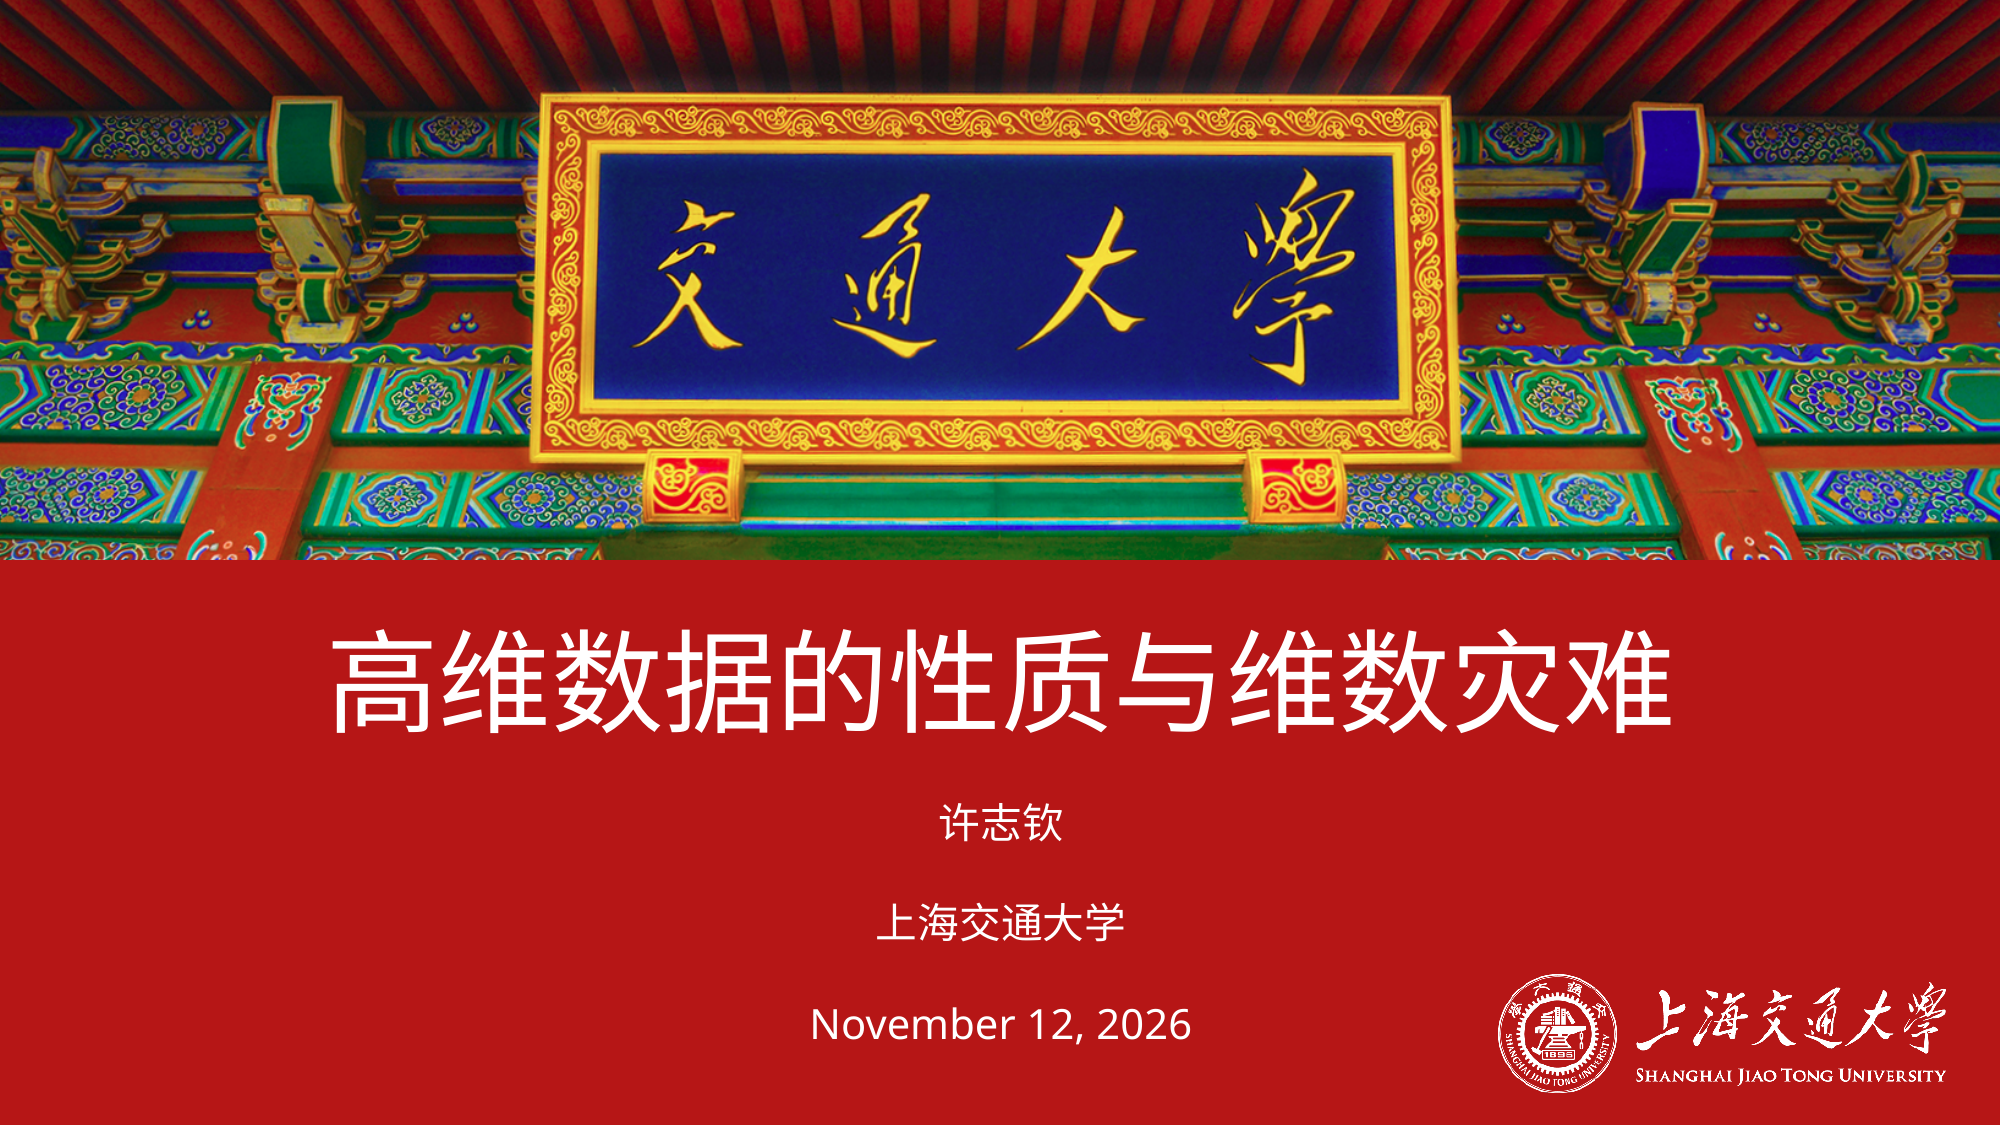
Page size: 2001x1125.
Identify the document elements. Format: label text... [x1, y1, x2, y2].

text_box 高维数据的性质与维数灾难 许志钦 上海交通大学 2025年10月7日星期二 [1, 604, 2000, 1062]
picture [0, 0, 2000, 560]
picture [1498, 1062, 1946, 1093]
